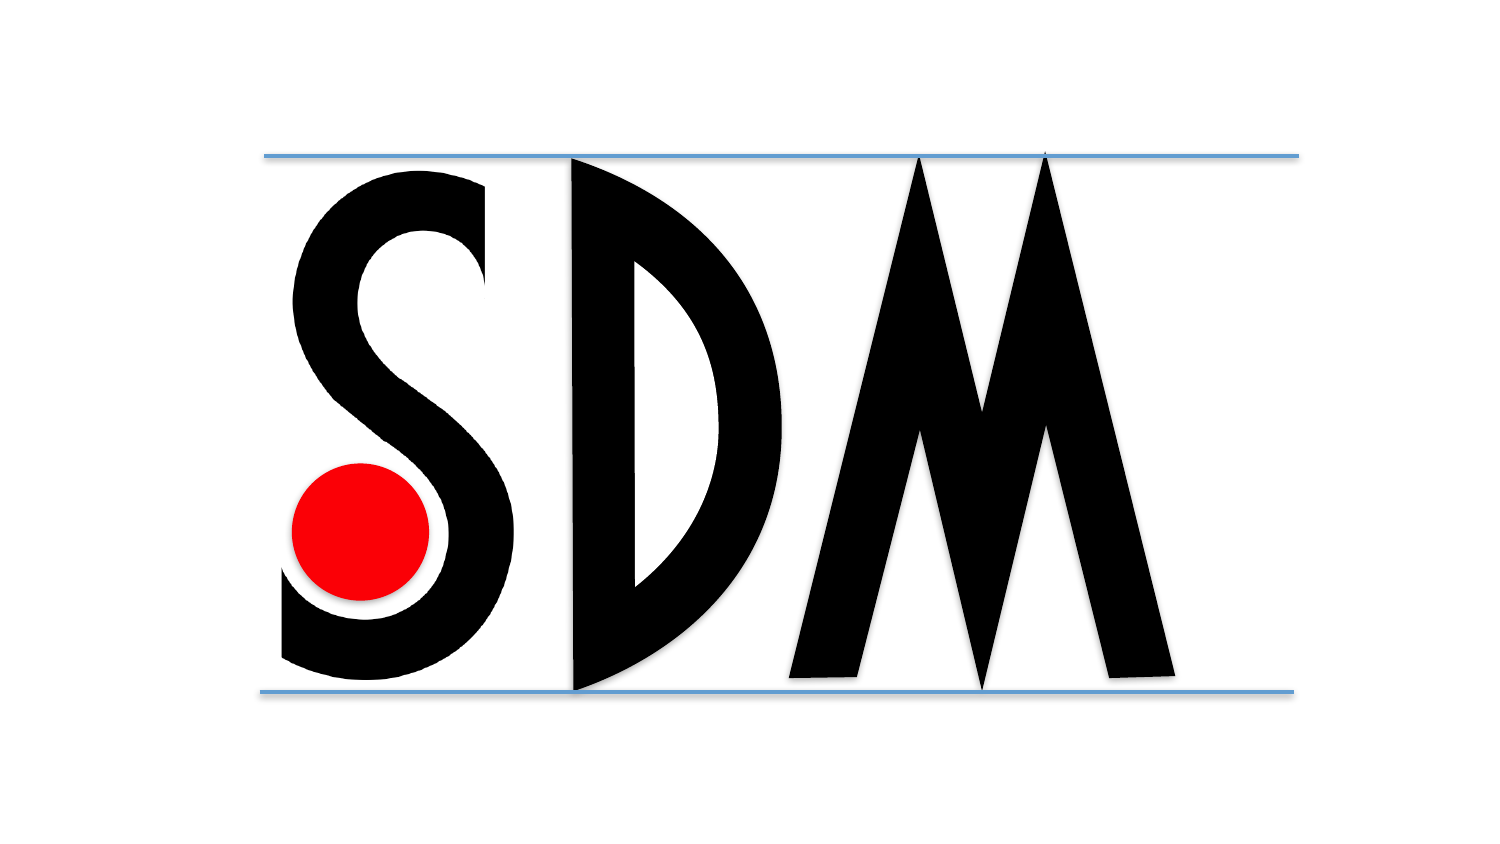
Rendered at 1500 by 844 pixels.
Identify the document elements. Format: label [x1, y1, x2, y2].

text_box [571, 165, 782, 691]
text_box [787, 166, 1177, 688]
picture [277, 168, 516, 682]
